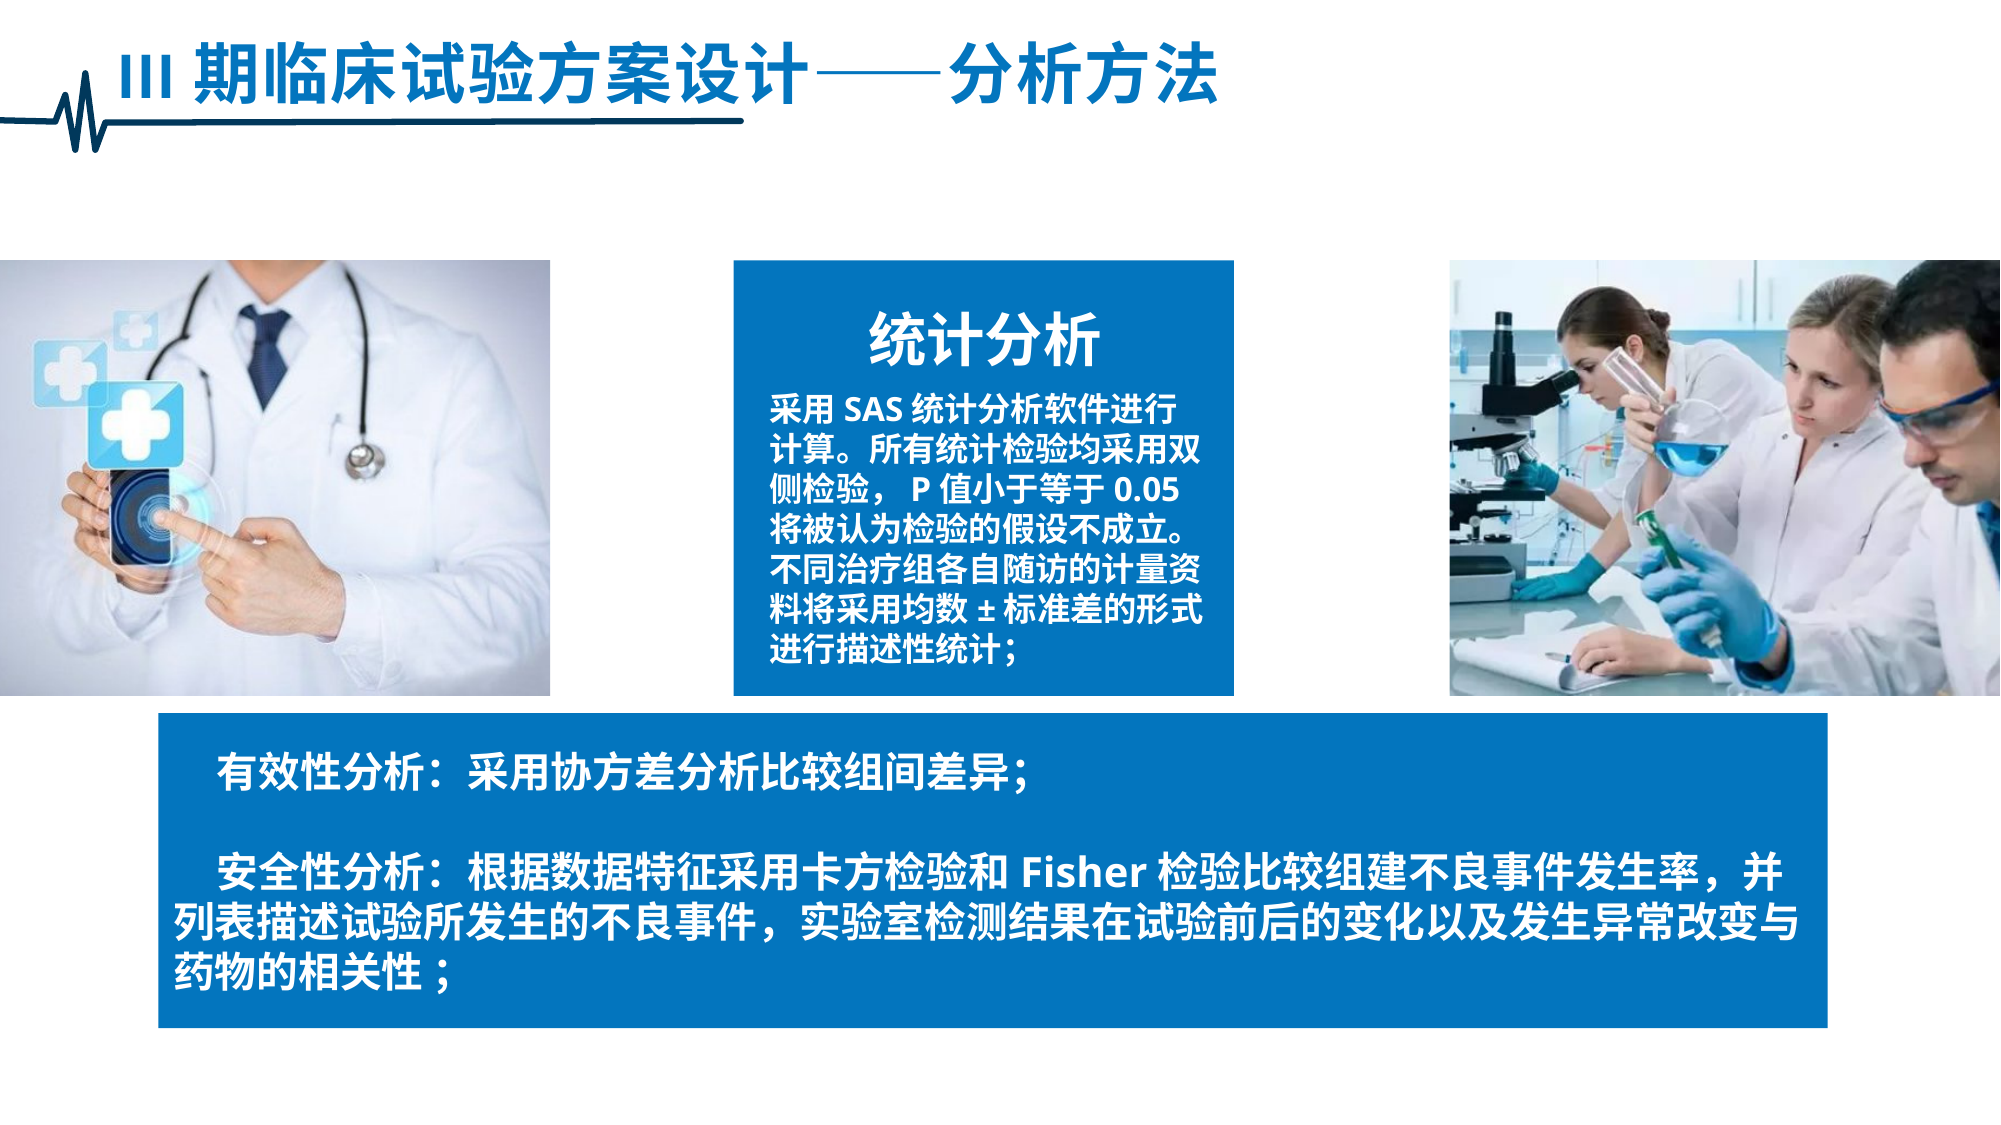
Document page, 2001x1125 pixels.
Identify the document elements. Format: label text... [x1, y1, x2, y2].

picture [0, 260, 551, 697]
list III期临床试验方案设计——分析方法 [102, 33, 1260, 178]
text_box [754, 295, 1225, 679]
text_box [733, 259, 1235, 697]
picture [1449, 260, 2000, 697]
text_box 有效性分析：采用协方差分析比较组间差异； 安全性分析：根据数据特征采用卡方检验和Fisher检验比较组建不良事件发生率，并列表描述试验所发生的不良事件，实验室检测结果在试验前后的变化以及发生异常改变与药物的相关性 ； [157, 712, 1829, 1029]
